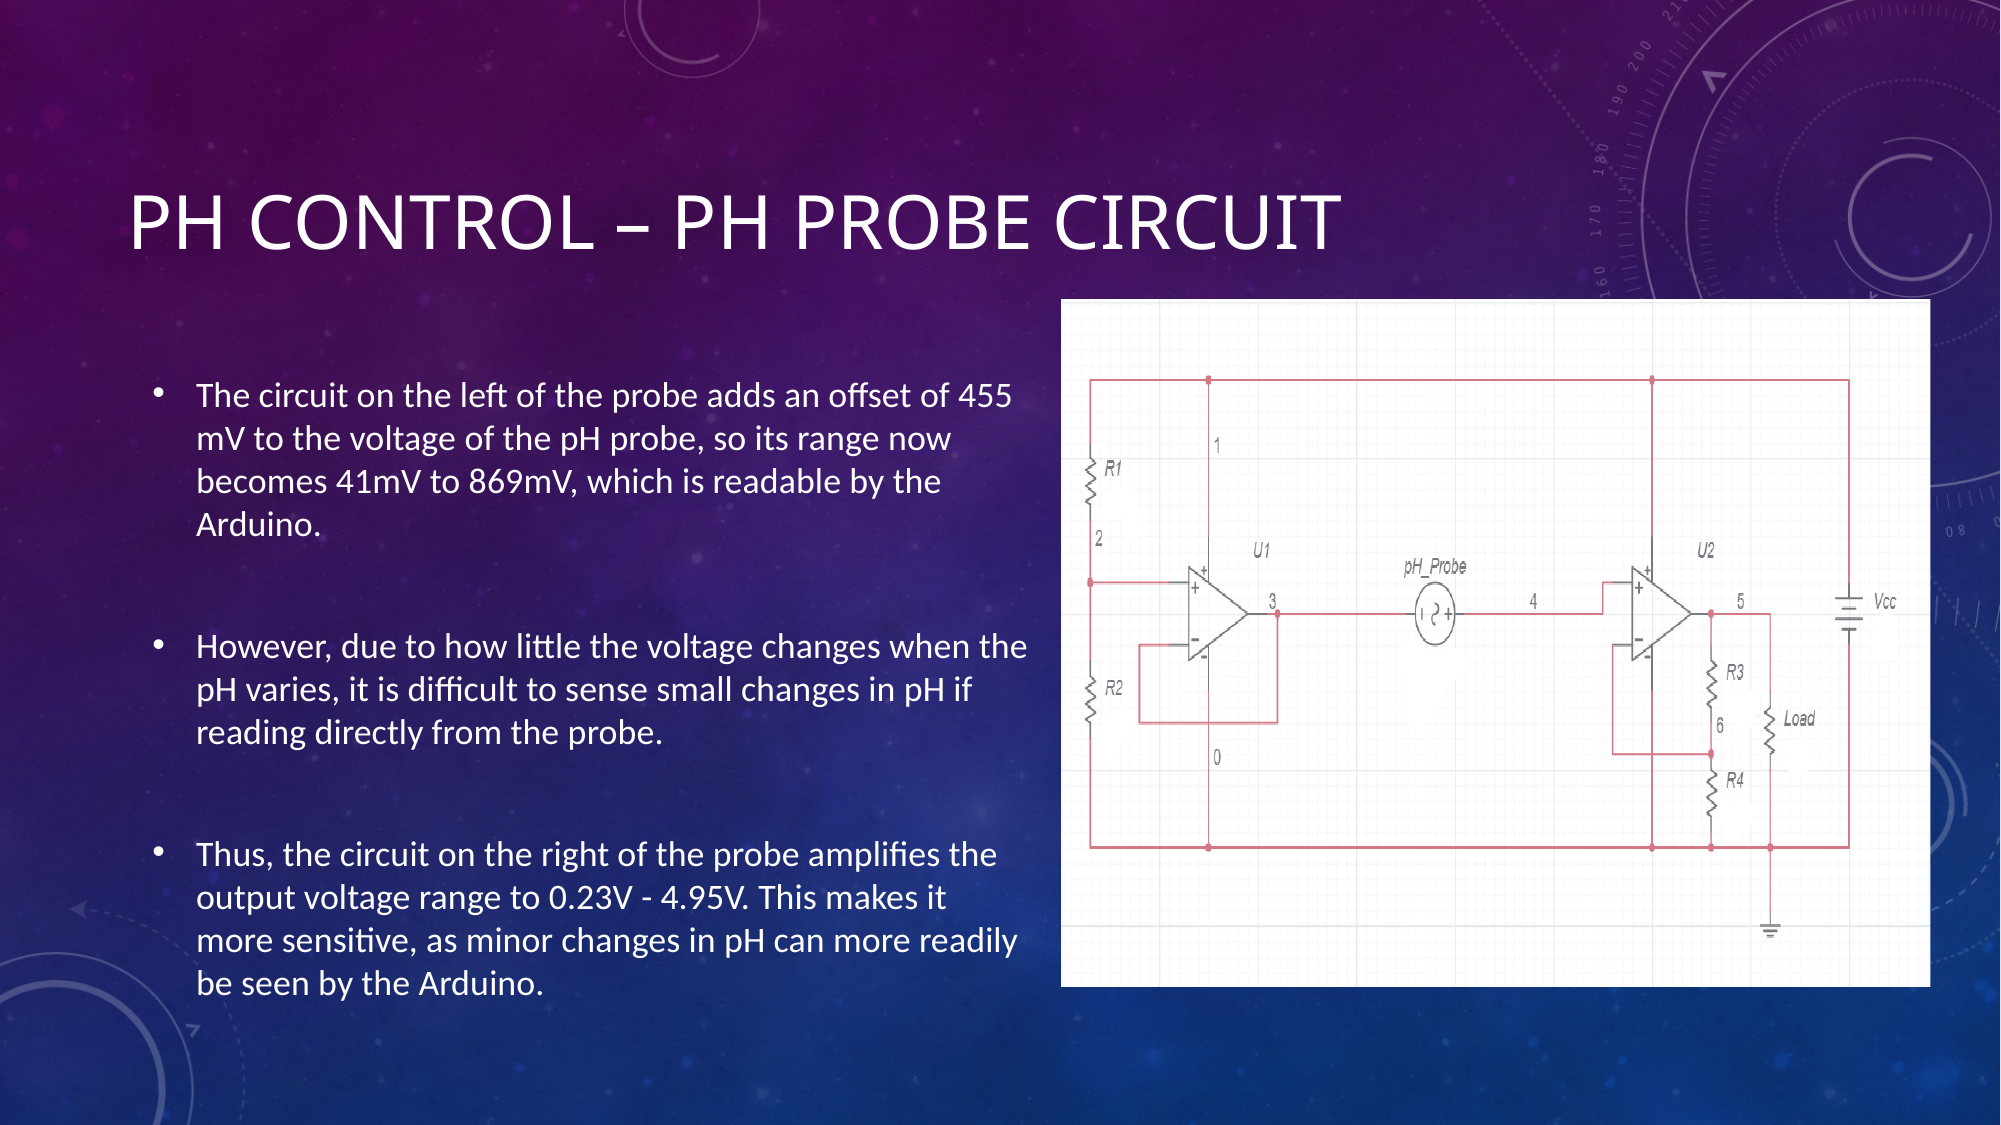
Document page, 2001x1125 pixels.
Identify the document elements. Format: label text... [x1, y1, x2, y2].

picture [0, 0, 2001, 1125]
text_box The circuit on the left of the probe adds an offset of 455 mV to the voltage of the pH probe, so its range now becomes 41mV to 869mV, which is readable by the Arduino. However, due to how little the voltage changes when the pH varies, it is difficult to sense small changes in pH if reading directly from the probe. Thus, the circuit on the right of the probe amplifies the output voltage range to 0.23V - 4.95V. This makes it more sensitive, as minor changes in pH can more readily be seen by the Arduino. [137, 299, 1045, 1014]
title pH Control – pH Probe circuit [112, 99, 1775, 339]
